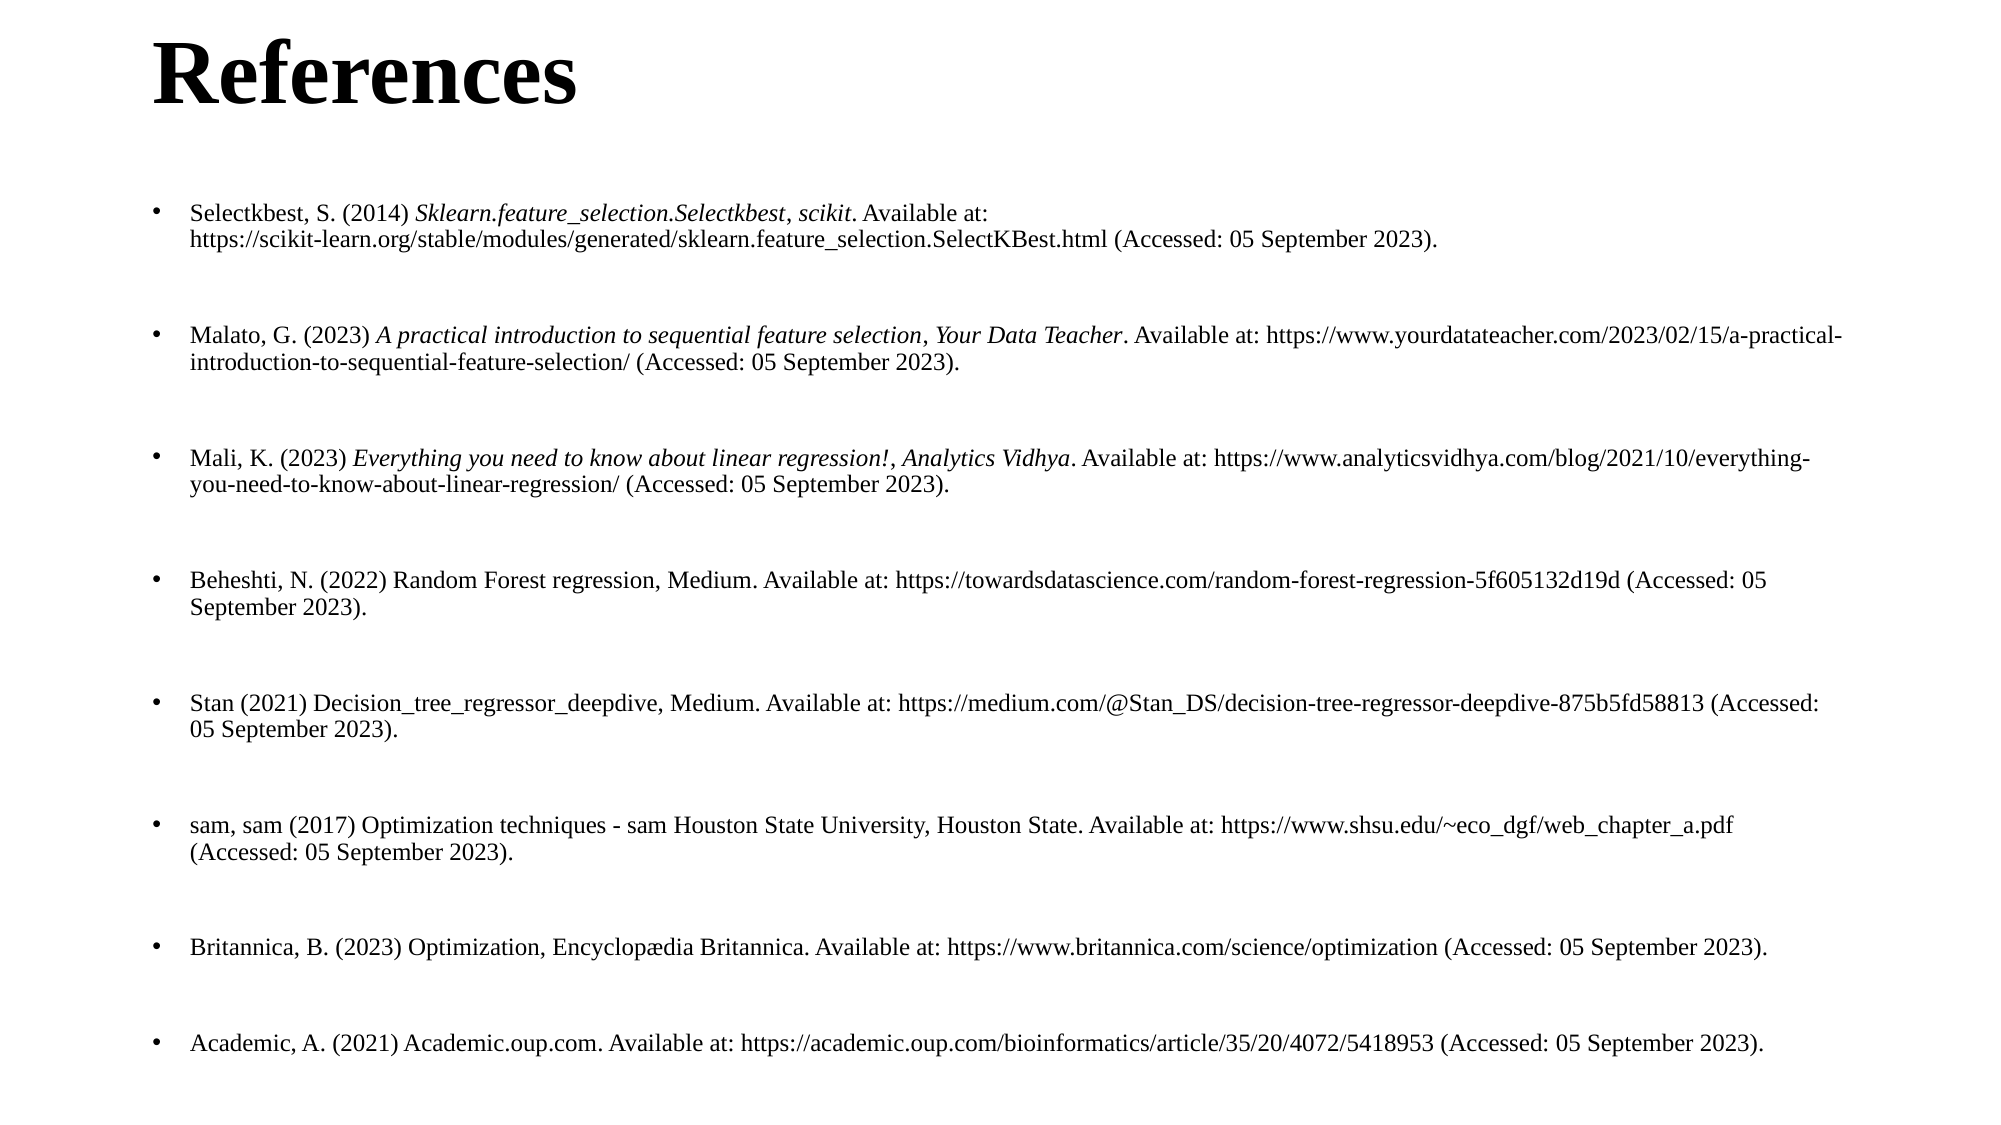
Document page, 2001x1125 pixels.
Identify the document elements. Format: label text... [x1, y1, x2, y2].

list Selectkbest, S. (2014) Sklearn.feature_selection.Selectkbest, scikit. Available at: https://scikit-learn.org/stable/modules/generated/sklearn.feature_selection.SelectKBest.html (Accessed: 05 September 2023). Malato, G. (2023) A practical introduction to sequential feature selection, Your Data Teacher. Available at: https://www.yourdatateacher.com/2023/02/15/a-practical-introduction-to-sequential-feature-selection/ (Accessed: 05 September 2023). Mali, K. (2023) Everything you need to know about linear regression!, Analytics Vidhya. Available at: https://www.analyticsvidhya.com/blog/2021/10/everything-you-need-to-know-about-linear-regression/ (Accessed: 05 September 2023). Beheshti, N. (2022) Random Forest regression, Medium. Available at: https://towardsdatascience.com/random-forest-regression-5f605132d19d (Accessed: 05 September 2023). Stan (2021) Decision_tree_regressor_deepdive, Medium. Available at: https://medium.com/@Stan_DS/decision-tree-regressor-deepdive-875b5fd58813 (Accessed: 05 September 2023). sam, sam (2017) Optimization techniques - sam Houston State University, Houston State. Available at: https://www.shsu.edu/~eco_dgf/web_chapter_a.pdf (Accessed: 05 September 2023). Britannica, B. (2023) Optimization, Encyclopædia Britannica. Available at: https://www.britannica.com/science/optimization (Accessed: 05 September 2023). Academic, A. (2021) Academic.oup.com. Available at: https://academic.oup.com/bioinformatics/article/35/20/4072/5418953 (Accessed: 05 September 2023). [137, 192, 1863, 1125]
title References [137, 14, 1863, 133]
